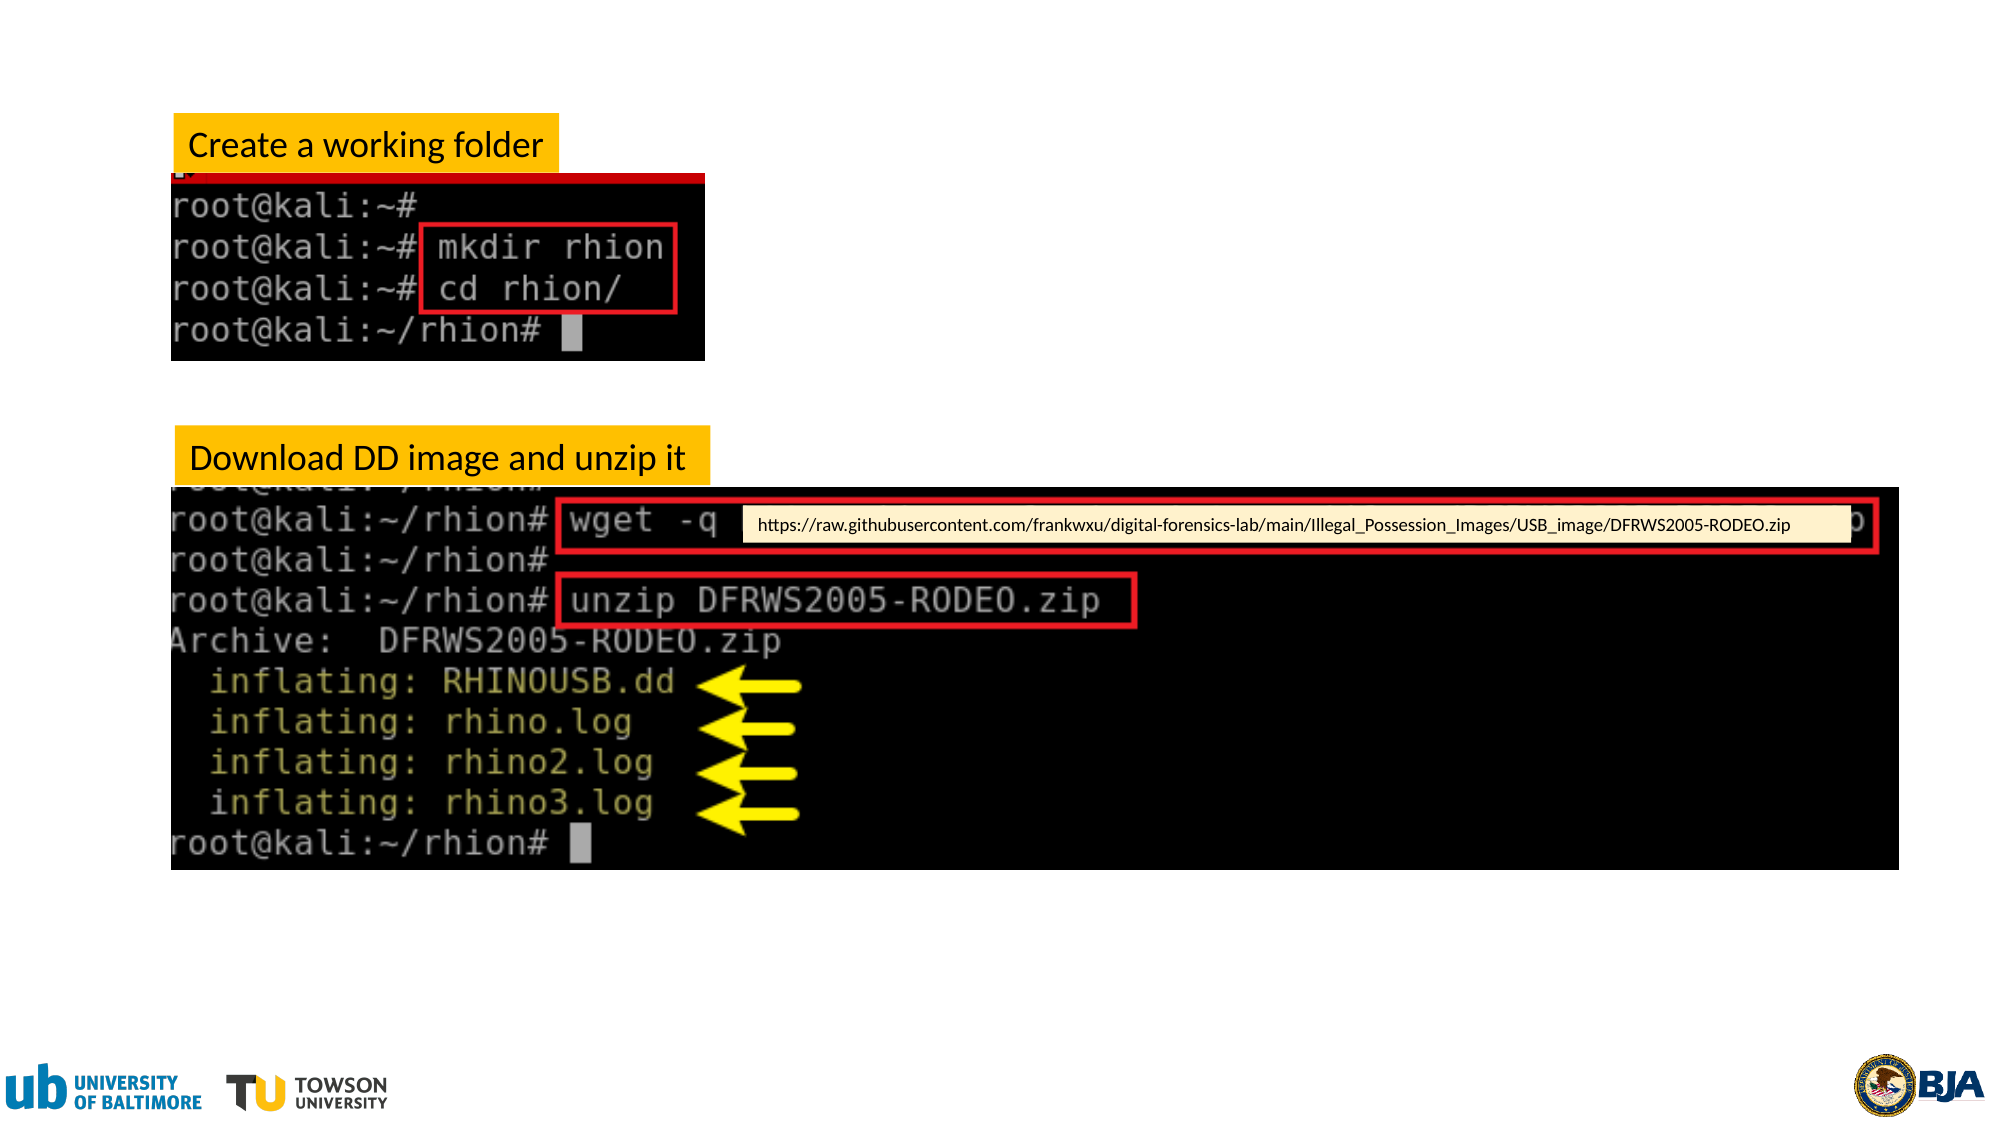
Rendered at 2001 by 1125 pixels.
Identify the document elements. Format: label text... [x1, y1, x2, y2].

picture [171, 487, 1899, 870]
picture [0, 1031, 407, 1125]
text_box Download DD image and unzip it [174, 425, 711, 486]
picture [171, 173, 705, 361]
picture [1854, 1054, 1986, 1117]
text_box Create a working folder [173, 113, 560, 173]
